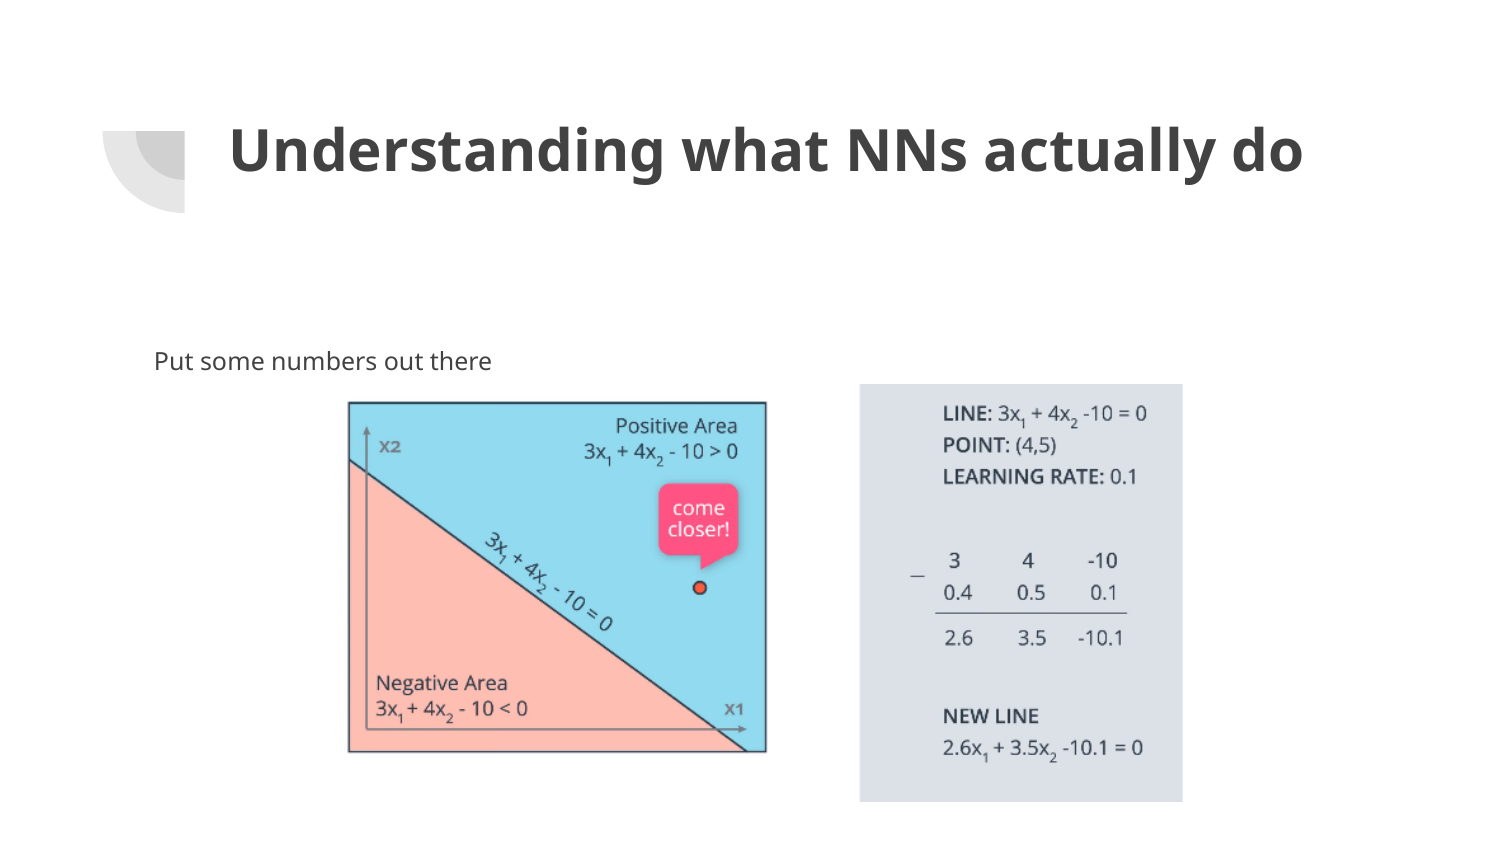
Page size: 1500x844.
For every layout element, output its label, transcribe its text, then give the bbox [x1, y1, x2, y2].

list Put some numbers out there [138, 326, 726, 422]
picture [317, 384, 1183, 803]
title Understanding what NNs actually do [213, 98, 1368, 263]
